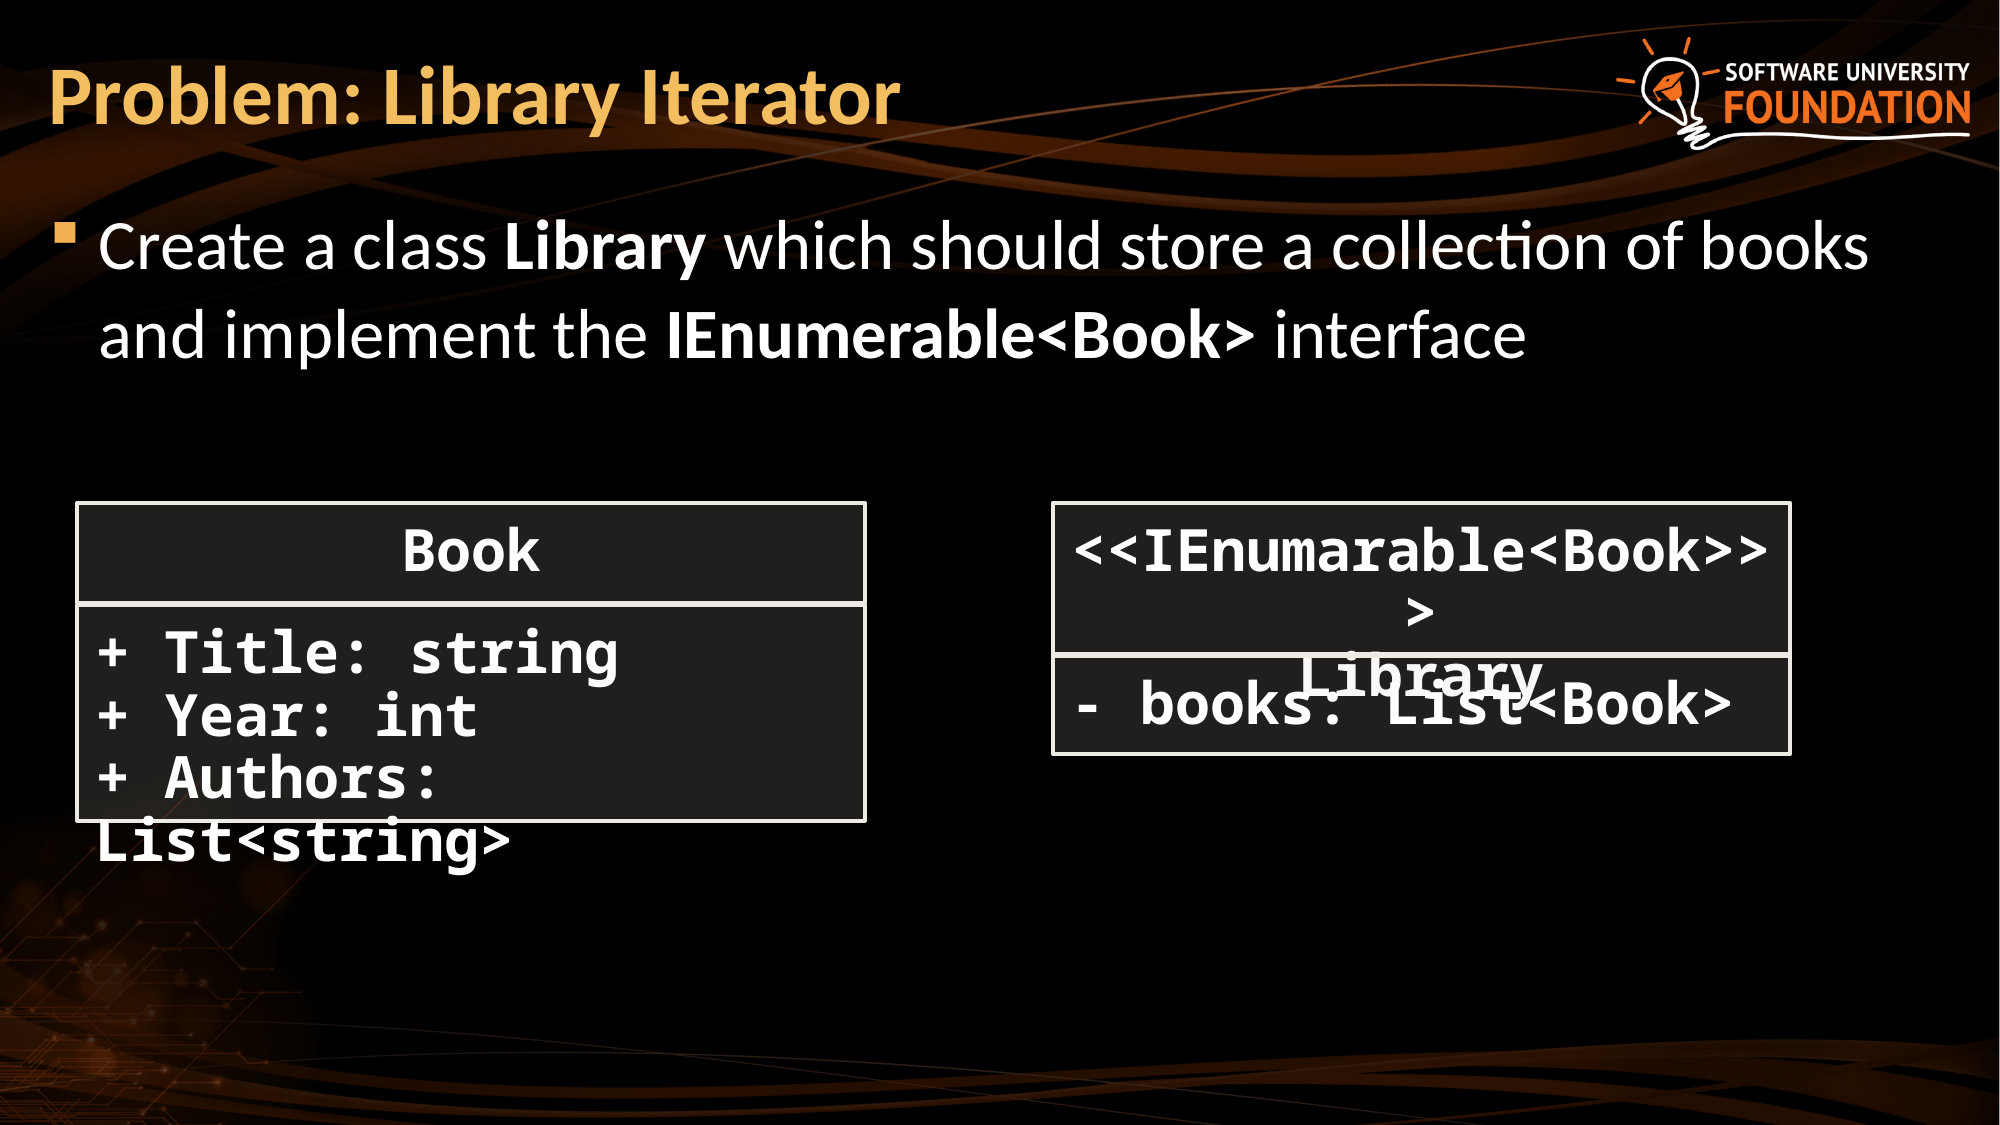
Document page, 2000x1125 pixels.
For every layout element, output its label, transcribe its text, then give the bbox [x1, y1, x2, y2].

title Problem: Library Iterator [30, 6, 1602, 189]
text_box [1052, 502, 1791, 754]
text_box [77, 502, 865, 821]
picture [0, 0, 2000, 1125]
list Create a class Library which should store a collection of books and implement the IEnumerable<Book> interface [31, 188, 1968, 1103]
